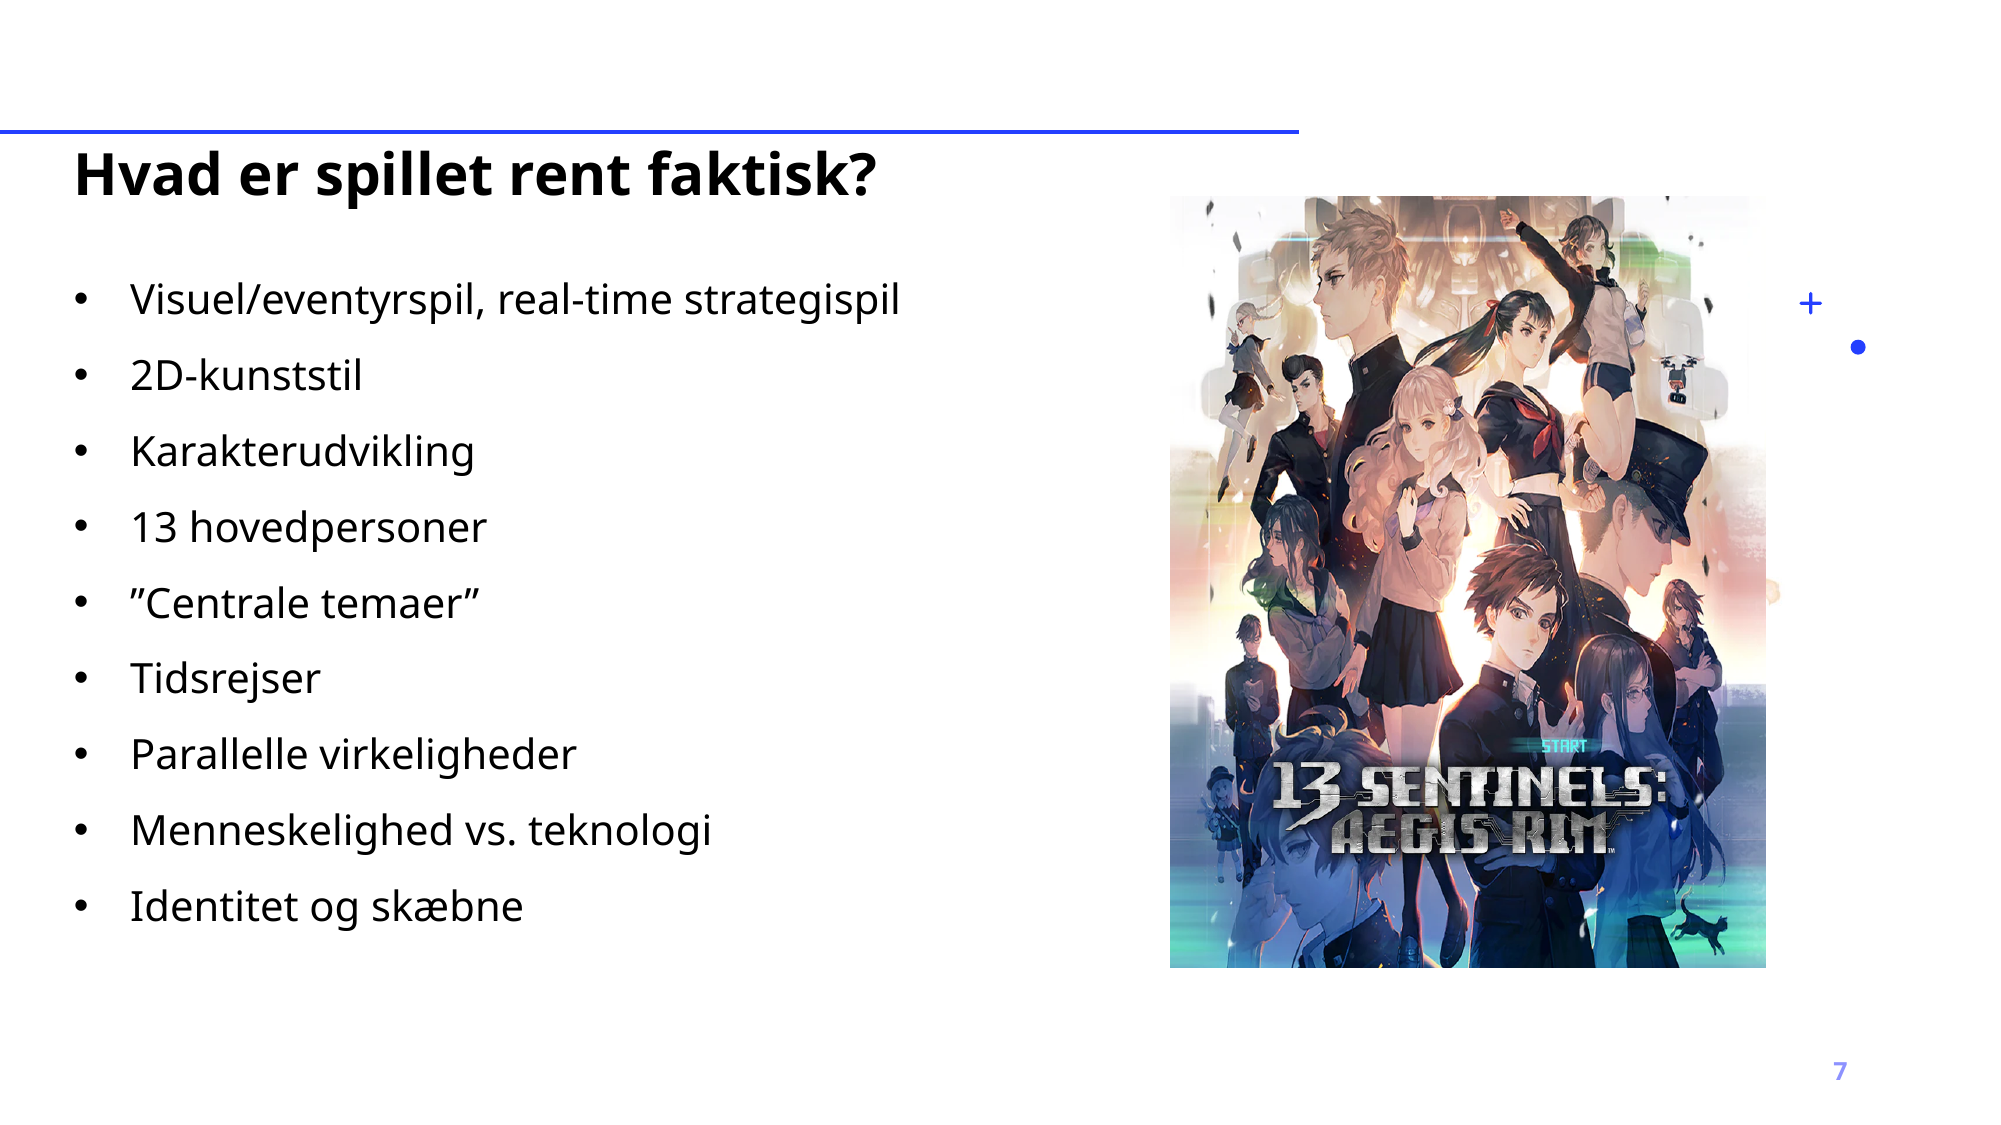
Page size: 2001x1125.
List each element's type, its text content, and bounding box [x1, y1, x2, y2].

picture [1170, 196, 1795, 968]
slide_number 7 [1412, 1042, 1863, 1103]
list Visuel/eventyrspil, real-time strategispil 2D-kunststil Karakterudvikling 13 hovedpersoner ”Centrale temaer” Tidsrejser Parallelle virkeligheder Menneskelighed vs. teknologi Identitet og skæbne [58, 260, 1075, 950]
title Hvad er spillet rent faktisk? [58, 139, 1075, 216]
